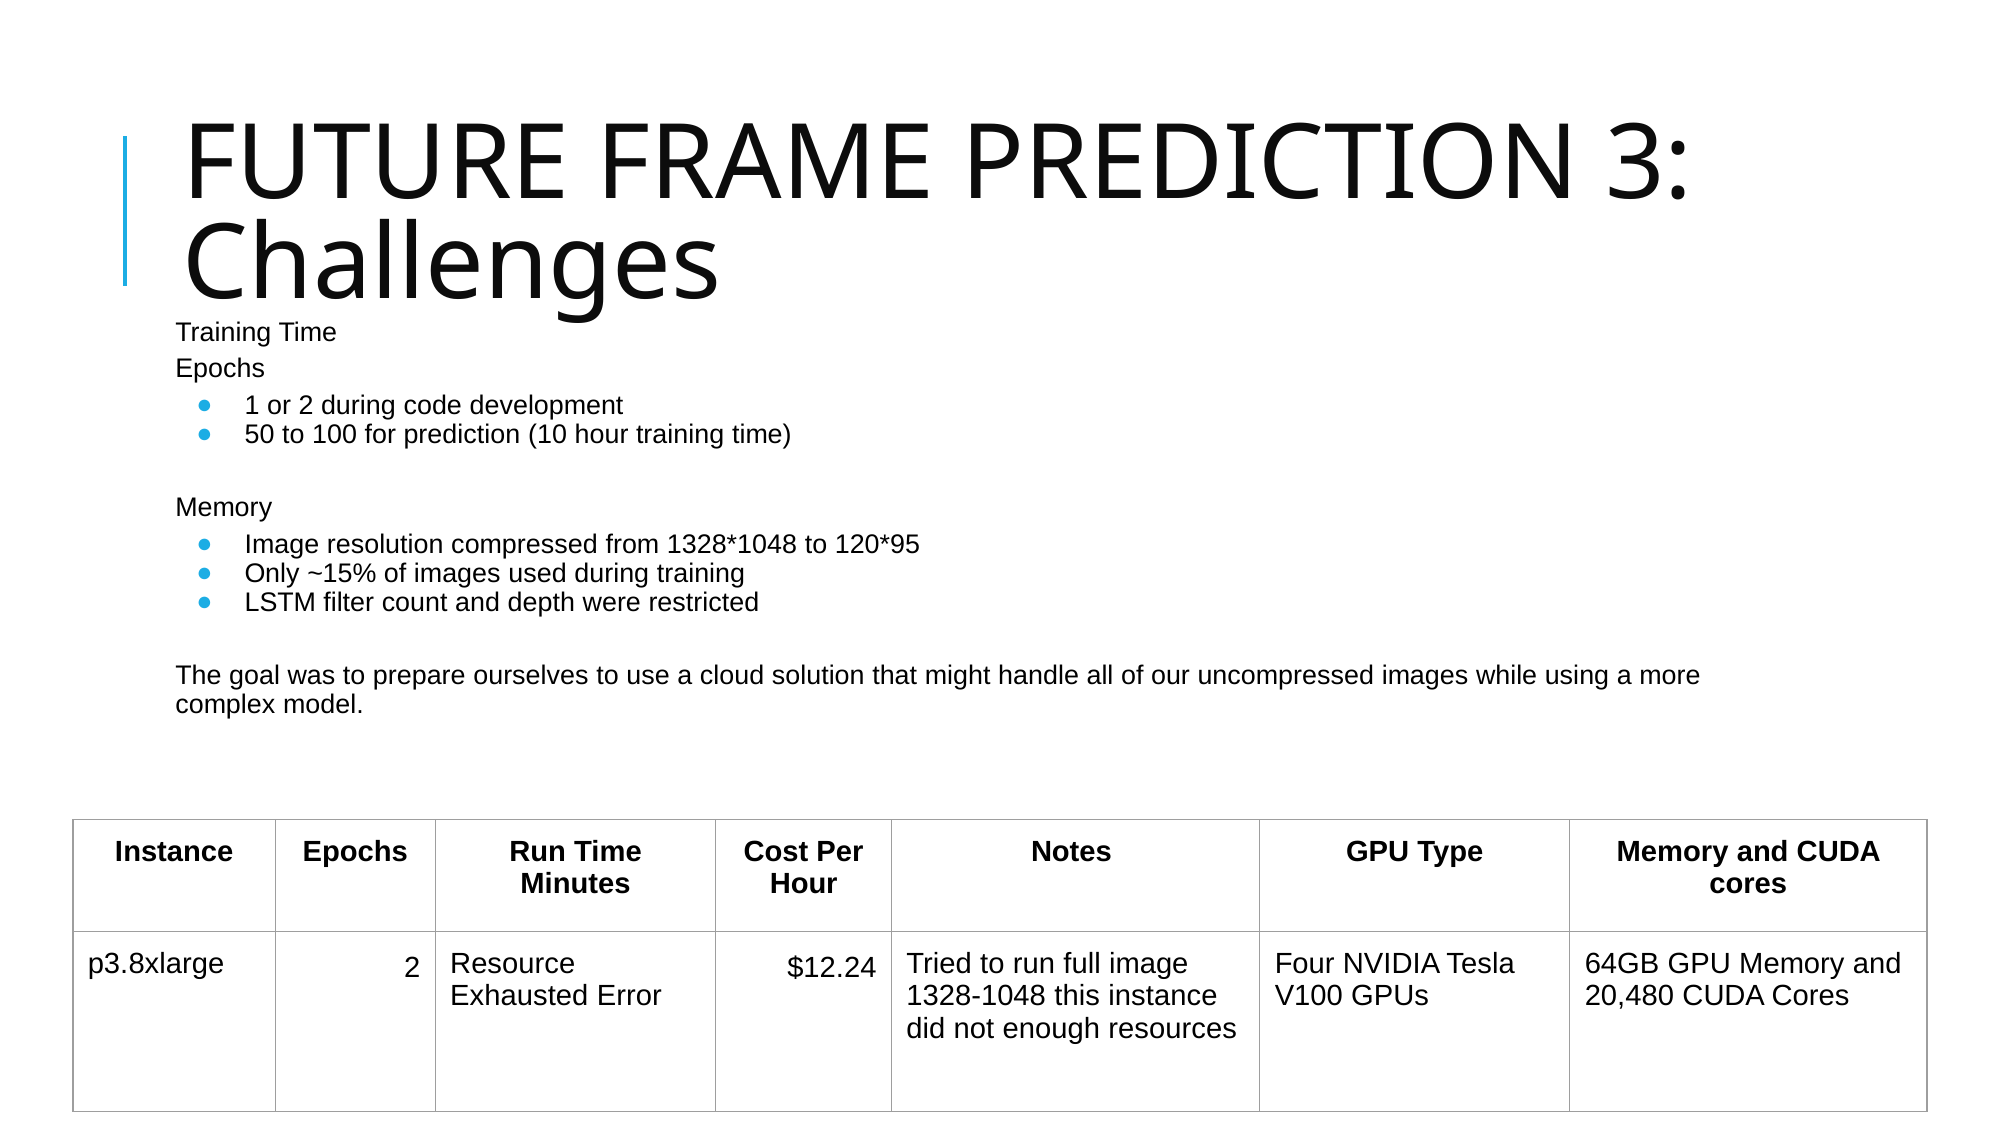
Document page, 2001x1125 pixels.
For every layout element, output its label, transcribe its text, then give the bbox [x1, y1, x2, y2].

table_cell Tried to run full image 1328-1048 this instance did not enough resources [892, 932, 1259, 1111]
table_header GPU Type [1260, 820, 1569, 931]
title FUTURE FRAME PREDICTION 3: Challenges [168, 96, 1763, 310]
table_cell Four NVIDIA Tesla V100 GPUs [1260, 932, 1569, 1111]
table_header Memory and CUDA cores [1570, 820, 1926, 931]
table_header Cost Per Hour [716, 820, 891, 931]
table_header Run Time Minutes [436, 820, 715, 931]
table_cell Resource Exhausted Error [436, 932, 715, 1111]
table_cell p3.8xlarge [74, 932, 275, 1111]
table_header Instance [74, 820, 275, 931]
table_cell 2 [276, 932, 435, 1111]
table_header Epochs [276, 820, 435, 931]
table_cell $12.24 [716, 932, 891, 1111]
table_header Notes [892, 820, 1259, 931]
list Training Time Epochs 1 or 2 during code development 50 to 100 for prediction (10 hour training time) ­Memory Image resolution compressed from 1328*1048 to 120*95 Only ~15% of images used during training LSTM filter count and depth were restricted ­ The goal was to prepare ourselves to use a cloud solution that might handle all of our uncompressed images while using a more complex model. [168, 310, 1763, 731]
table_cell 64GB GPU Memory and 20,480 CUDA Cores [1570, 932, 1926, 1111]
